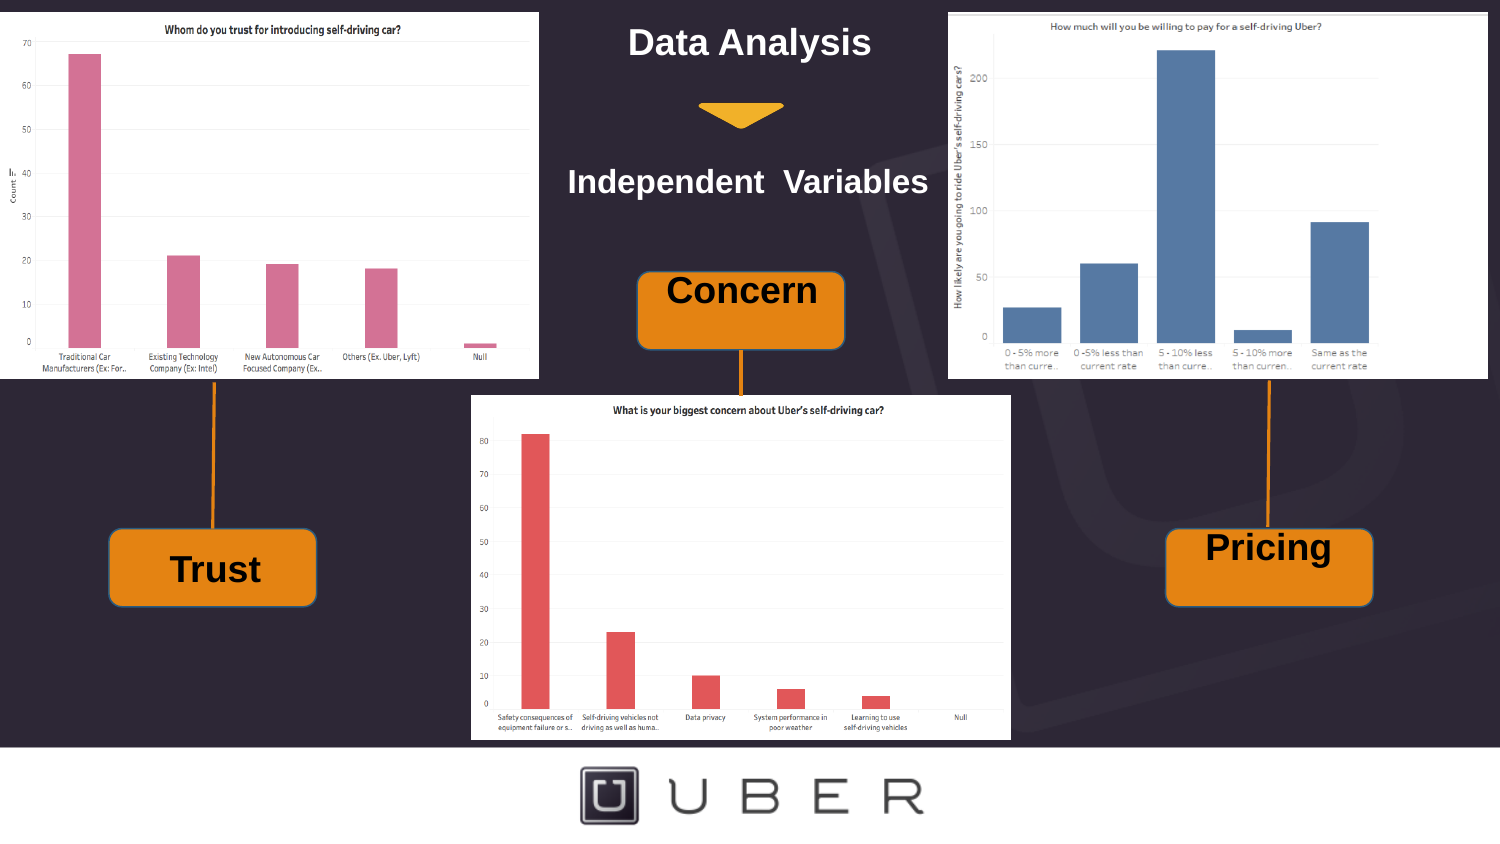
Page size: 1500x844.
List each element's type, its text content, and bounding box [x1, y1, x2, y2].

title Data Analysis [540, 12, 946, 74]
text_box Pricing [1165, 528, 1374, 607]
text_box Concern [637, 271, 845, 350]
text_box Trust [108, 528, 317, 607]
picture [0, 0, 1500, 844]
text_box Independent Variables [543, 145, 943, 292]
